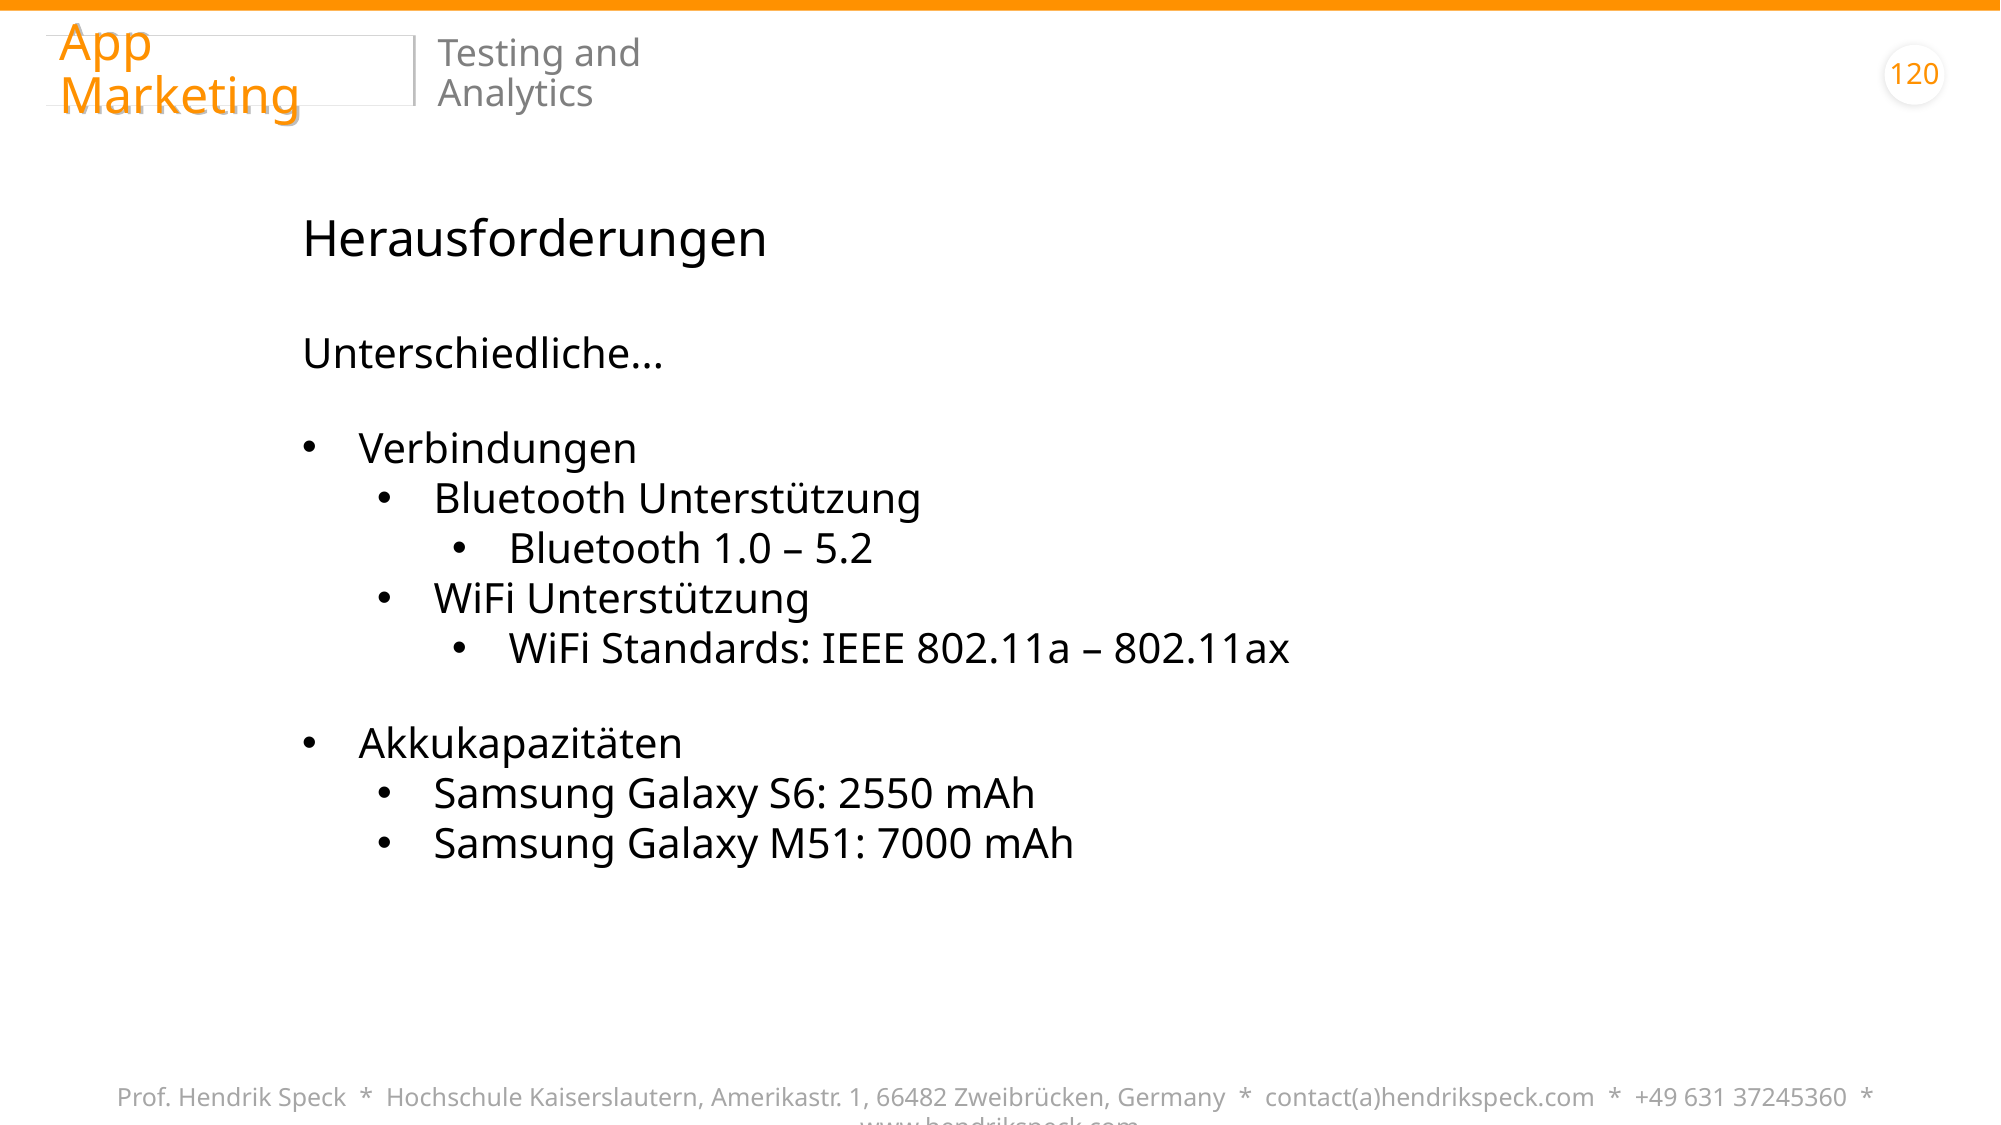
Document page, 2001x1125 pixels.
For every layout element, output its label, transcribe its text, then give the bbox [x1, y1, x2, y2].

slide_number 120 [1871, 49, 1958, 101]
list Testing and Analytics [414, 46, 808, 103]
list App Marketing [44, 35, 413, 106]
text_box Herausforderungen Unterschiedliche... Verbindungen Bluetooth Unterstützung Bluetooth 1.0 – 5.2 WiFi Unterstützung WiFi Standards: IEEE 802.11a – 802.11ax Akkukapazitäten Samsung Galaxy S6: 2550 mAh Samsung Galaxy M51: 7000 mAh [287, 199, 1623, 1125]
